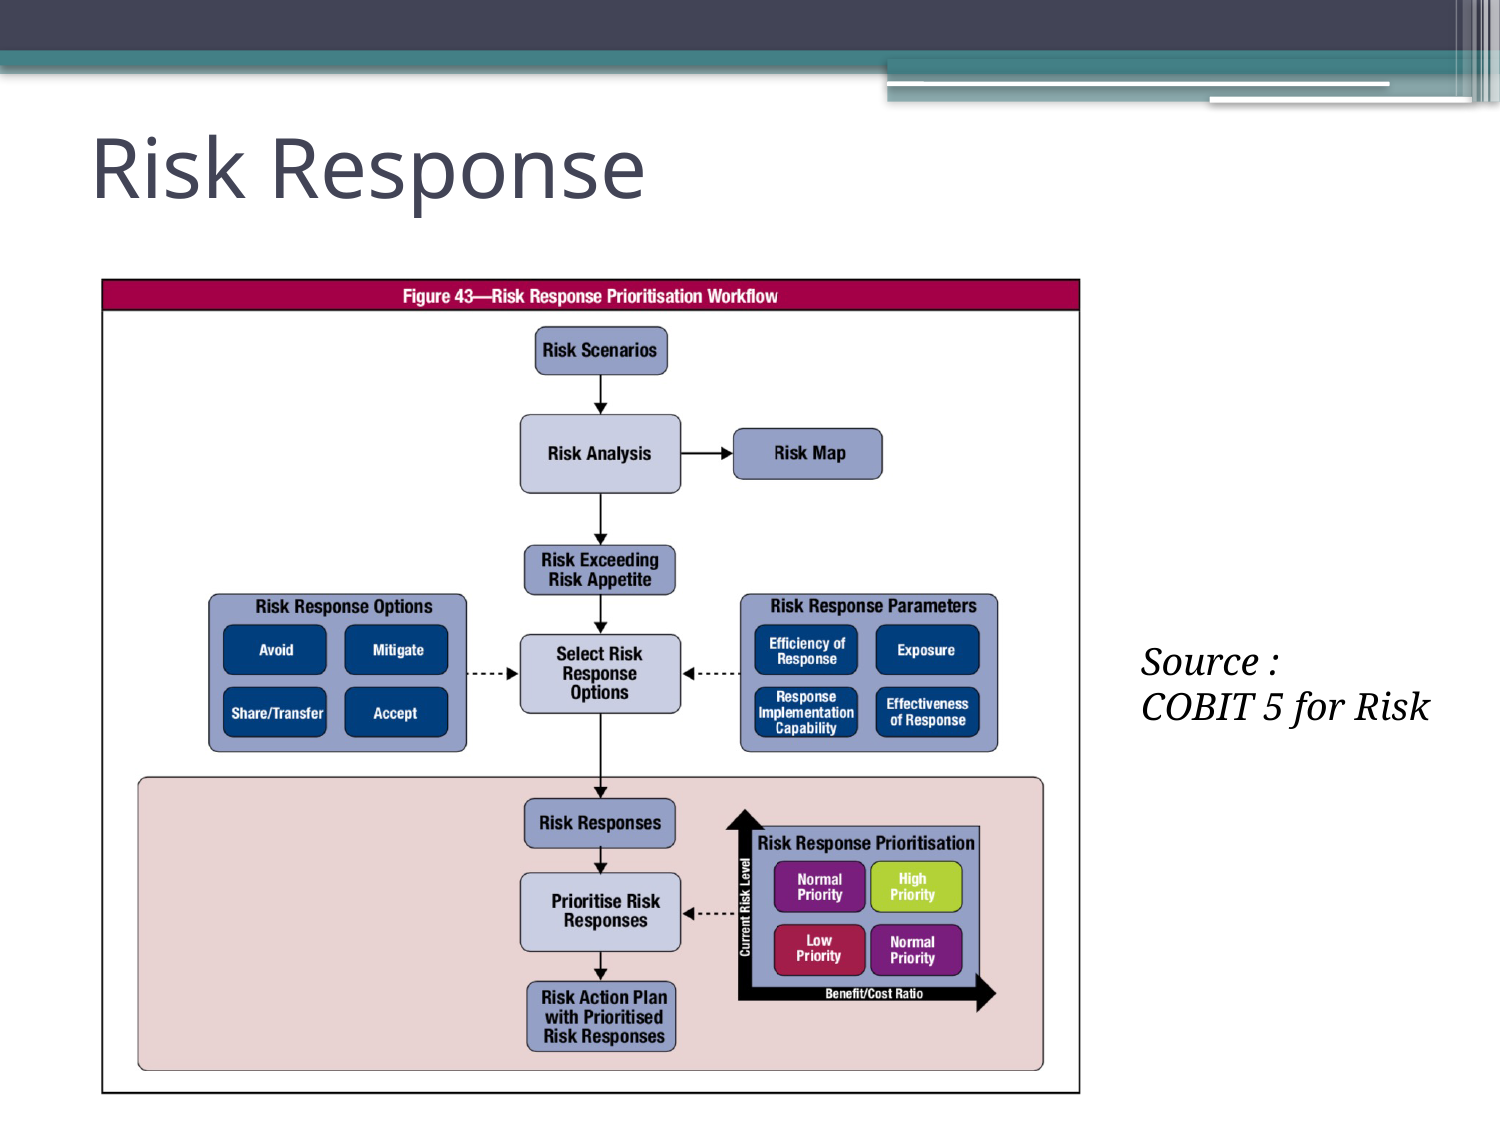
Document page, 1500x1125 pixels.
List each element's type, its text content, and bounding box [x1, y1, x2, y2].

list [100, 267, 1081, 1100]
text_box Source : COBIT 5 for Risk [1126, 630, 1445, 735]
title Risk Response [75, 78, 1425, 254]
